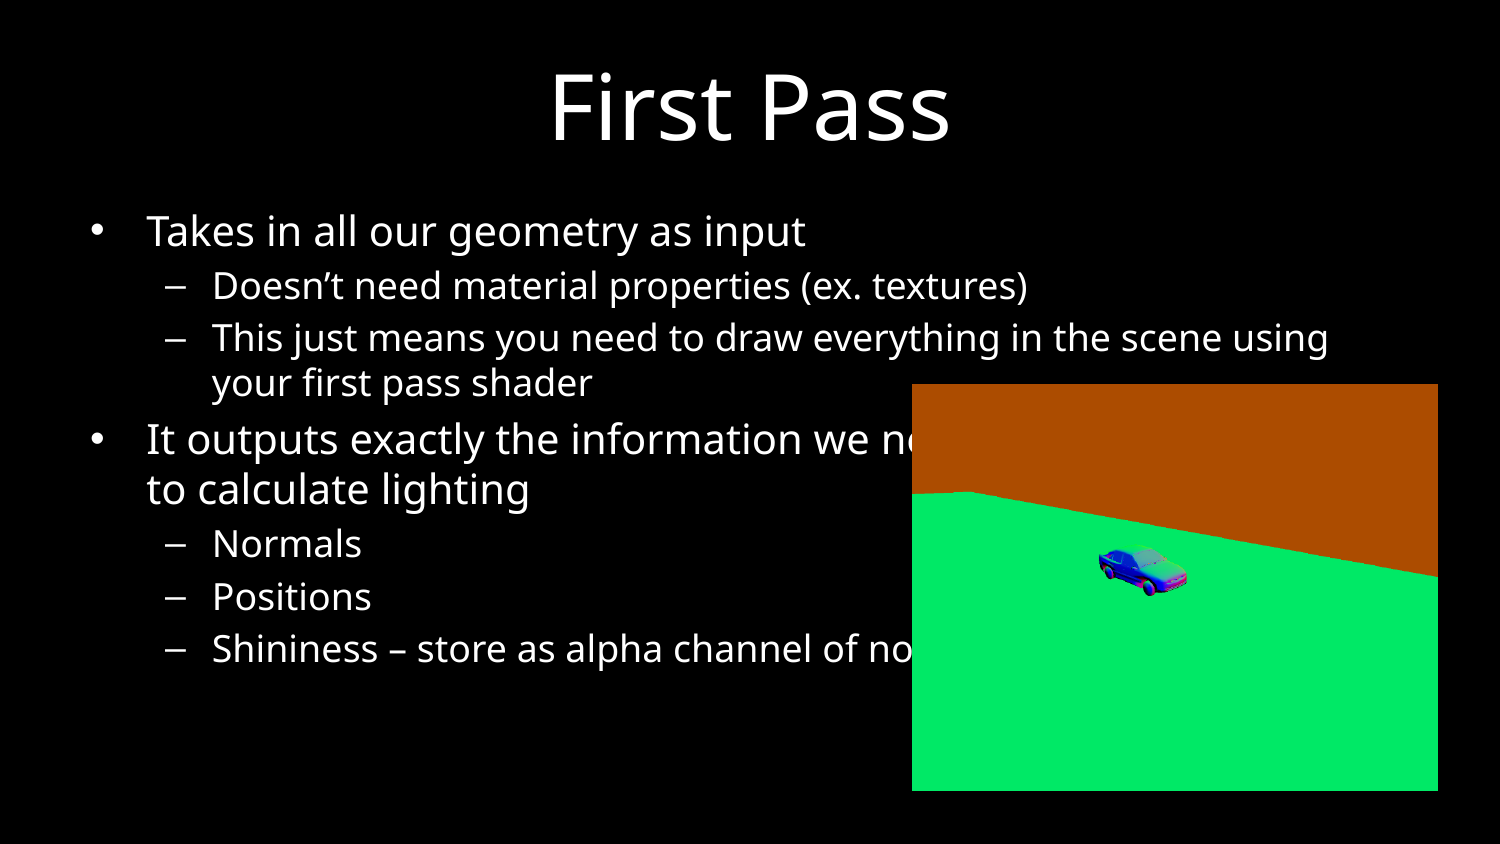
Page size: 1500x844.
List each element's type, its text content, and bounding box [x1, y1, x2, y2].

title First Pass [75, 33, 1425, 175]
list Takes in all our geometry as input Doesn’t need material properties (ex. textures) This just means you need to draw everything in the scene using your first pass shader It outputs exactly the information we need to calculate lighting Normals Positions Shininess – store as alpha channel of normal [75, 196, 1425, 785]
picture [912, 384, 1438, 792]
